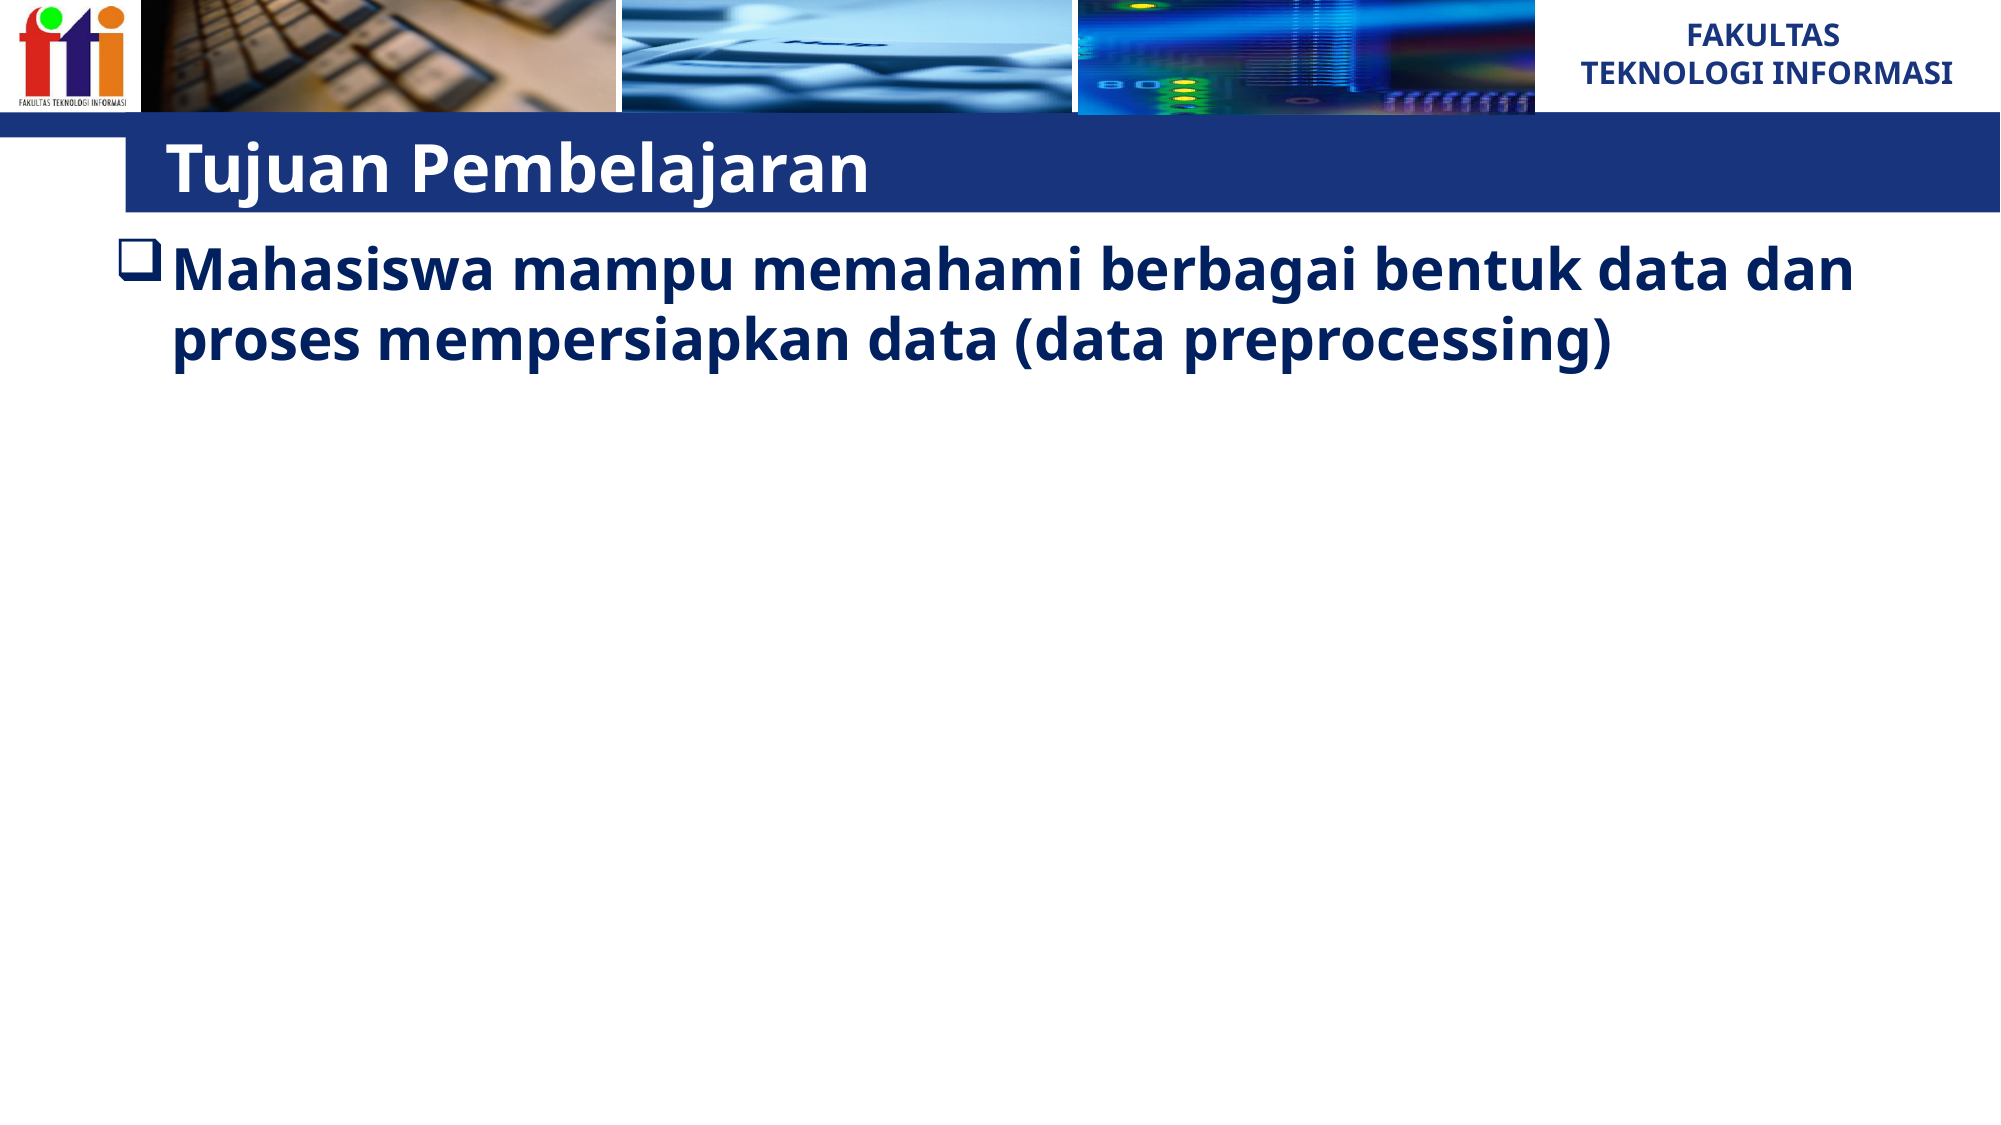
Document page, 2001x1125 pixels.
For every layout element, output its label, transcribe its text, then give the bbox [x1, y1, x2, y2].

picture [141, 0, 616, 112]
picture [19, 6, 126, 106]
picture [622, 0, 1072, 113]
list Mahasiswa mampu memahami berbagai bentuk data dan proses mempersiapkan data (data preprocessing) [99, 224, 1901, 1038]
picture [1078, 0, 1535, 115]
title Tujuan Pembelajaran [149, 119, 1934, 213]
